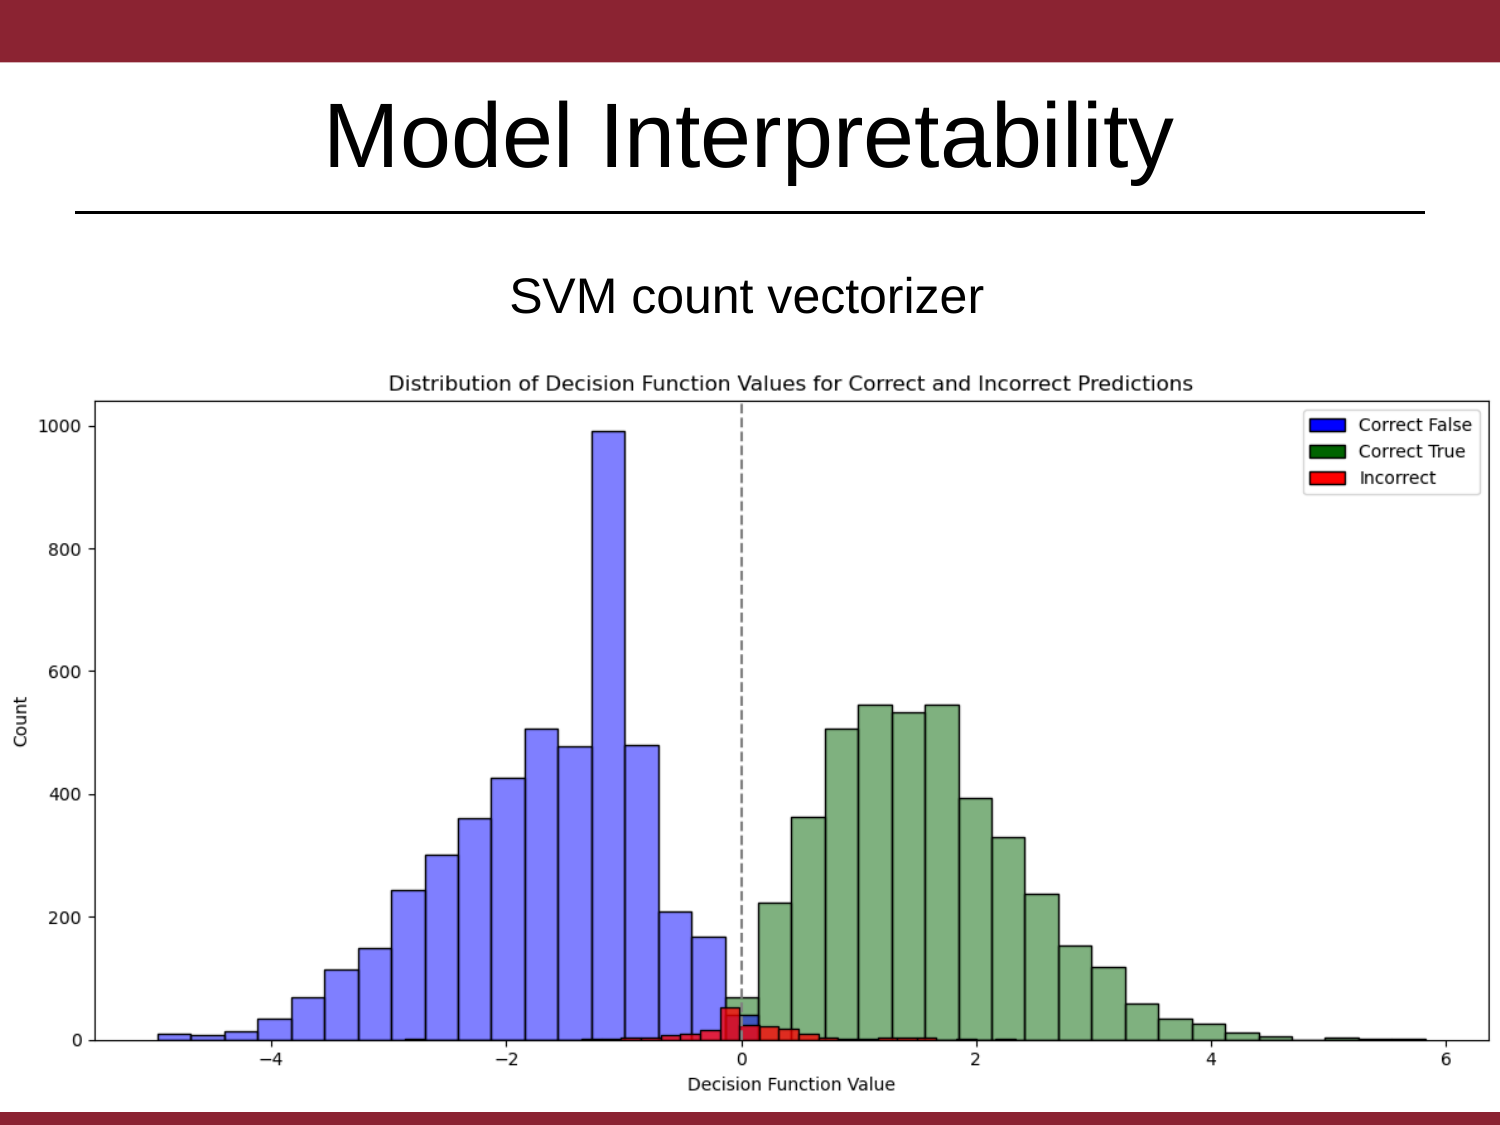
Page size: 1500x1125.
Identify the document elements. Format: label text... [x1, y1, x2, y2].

text_box SVM count vectorizer [79, 199, 1430, 361]
picture [0, 363, 1500, 1108]
title Model Interpretability [74, 36, 1426, 226]
